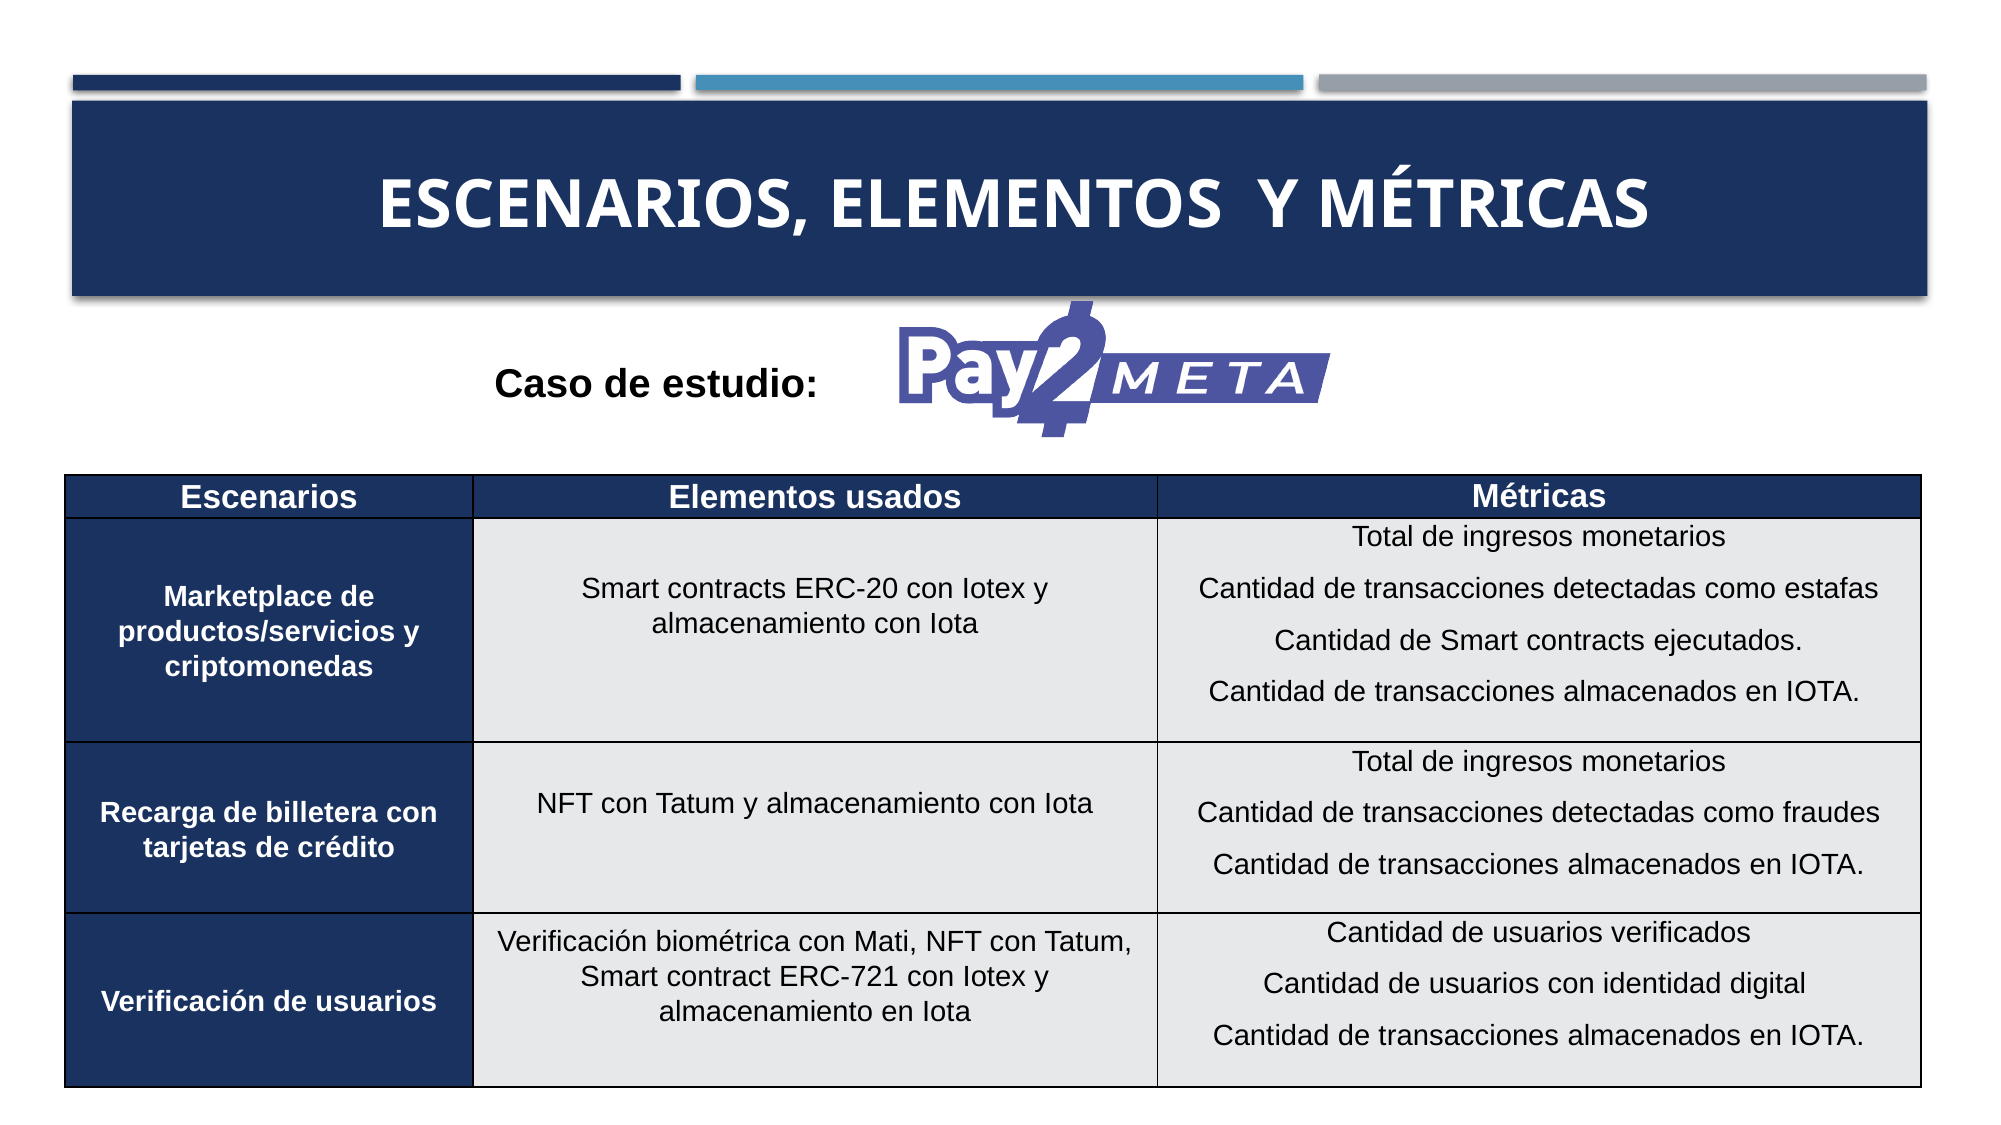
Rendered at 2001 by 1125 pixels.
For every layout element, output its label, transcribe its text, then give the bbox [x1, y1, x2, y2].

table_cell Total de ingresos monetarios Cantidad de transacciones detectadas como fraudes Cantidad de transacciones almacenados en IOTA. [1158, 743, 1920, 912]
title ESCENARIOS, elementos y MÉTRICAS [108, 121, 1921, 249]
picture [897, 291, 1333, 448]
table_cell Marketplace de productos/servicios y criptomonedas [66, 519, 472, 741]
table_cell Smart contracts ERC-20 con Iotex y almacenamiento con Iota [474, 519, 1157, 741]
table_header Elementos usados [474, 476, 1157, 517]
table_cell Verificación de usuarios [66, 914, 472, 1086]
table_cell Verificación biométrica con Mati, NFT con Tatum, Smart contract ERC-721 con Iotex y almacenamiento en Iota [474, 914, 1157, 1086]
table_cell Recarga de billetera con tarjetas de crédito [66, 743, 472, 912]
table_cell Total de ingresos monetarios Cantidad de transacciones detectadas como estafas Cantidad de Smart contracts ejecutados. Cantidad de transacciones almacenados en IOTA. [1158, 519, 1920, 741]
table_cell NFT con Tatum y almacenamiento con Iota [474, 743, 1157, 912]
table_header Métricas [1158, 476, 1920, 517]
table_cell Cantidad de usuarios verificados Cantidad de usuarios con identidad digital Cantidad de transacciones almacenados en IOTA. [1158, 914, 1920, 1086]
text_box Caso de estudio: [479, 325, 891, 414]
table_header Escenarios [66, 476, 472, 517]
